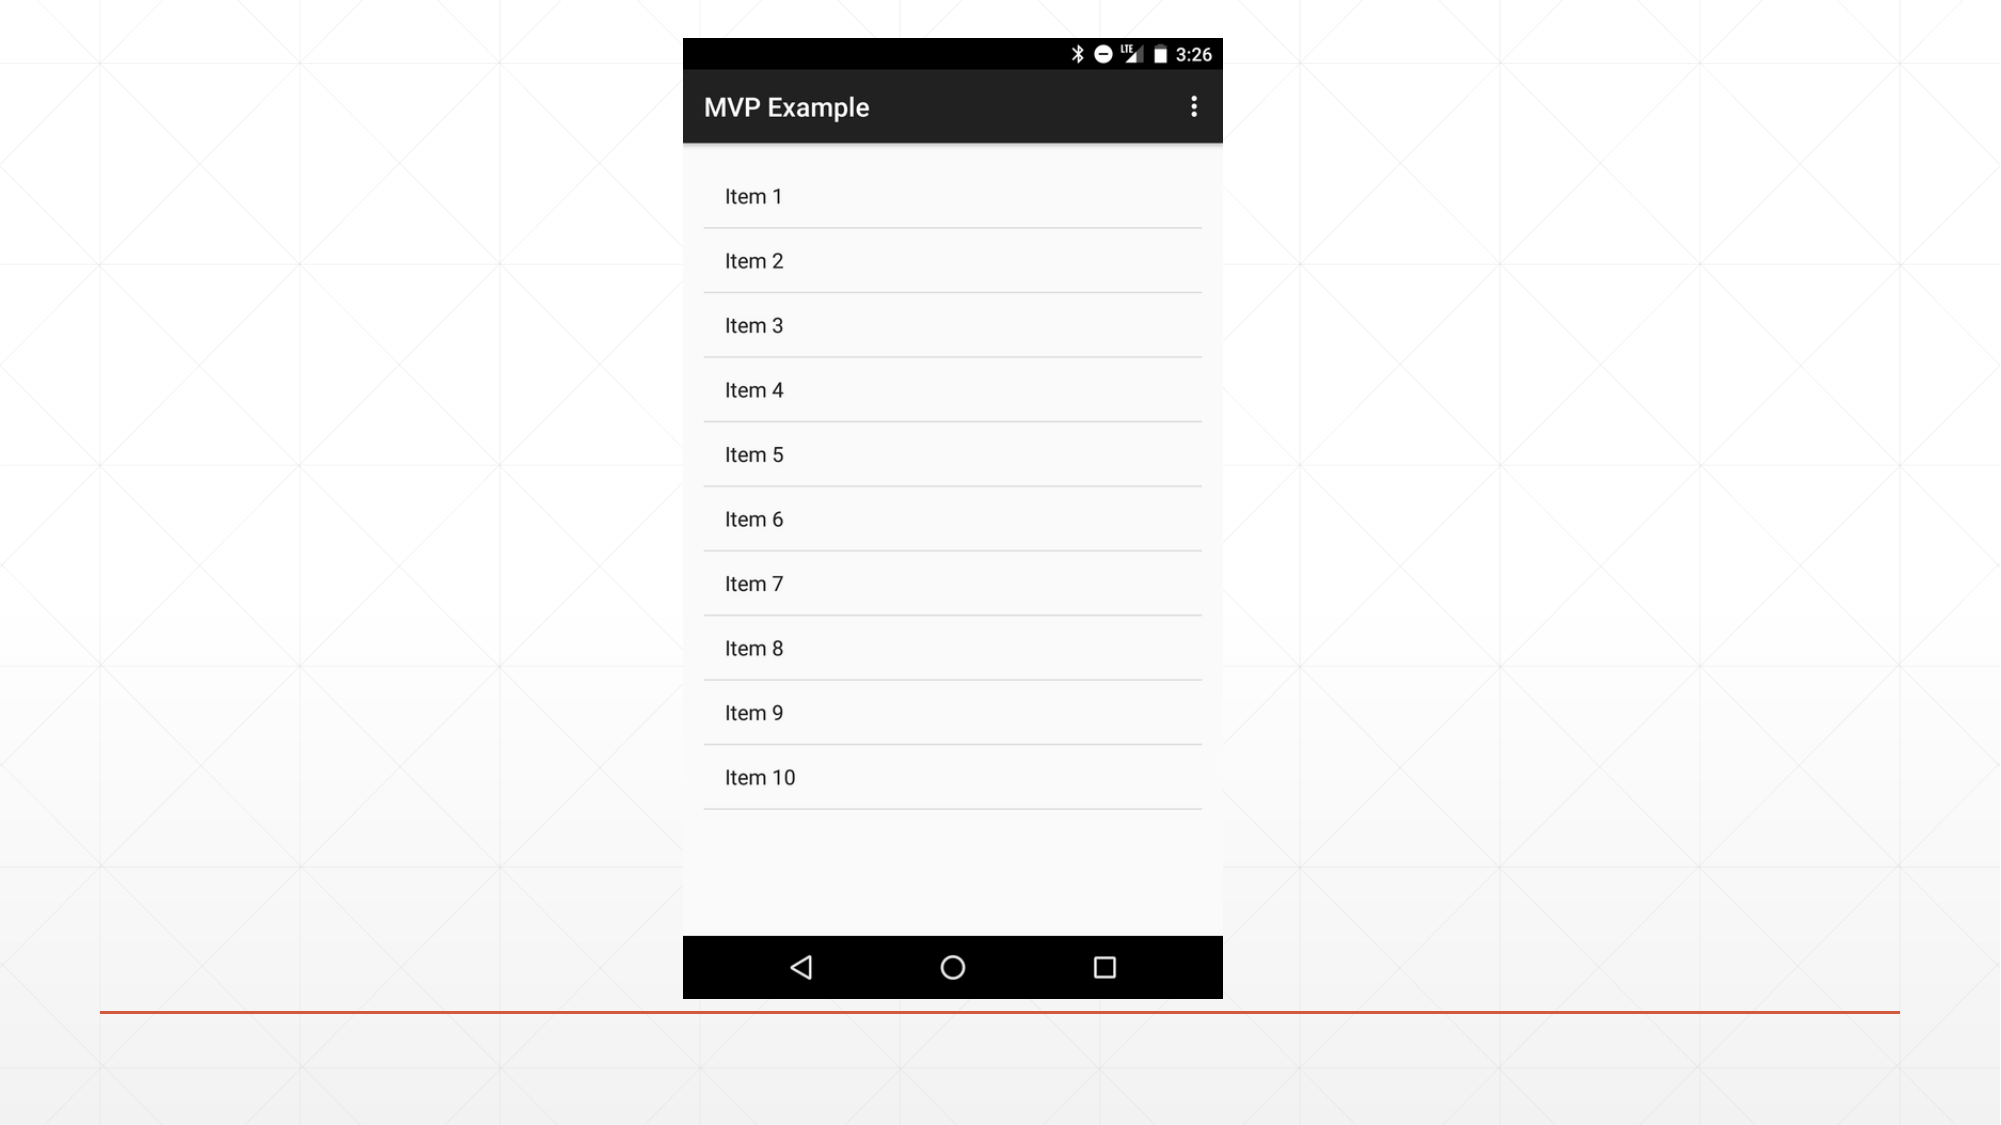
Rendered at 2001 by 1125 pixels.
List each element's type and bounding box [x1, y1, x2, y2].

picture [683, 38, 1224, 999]
